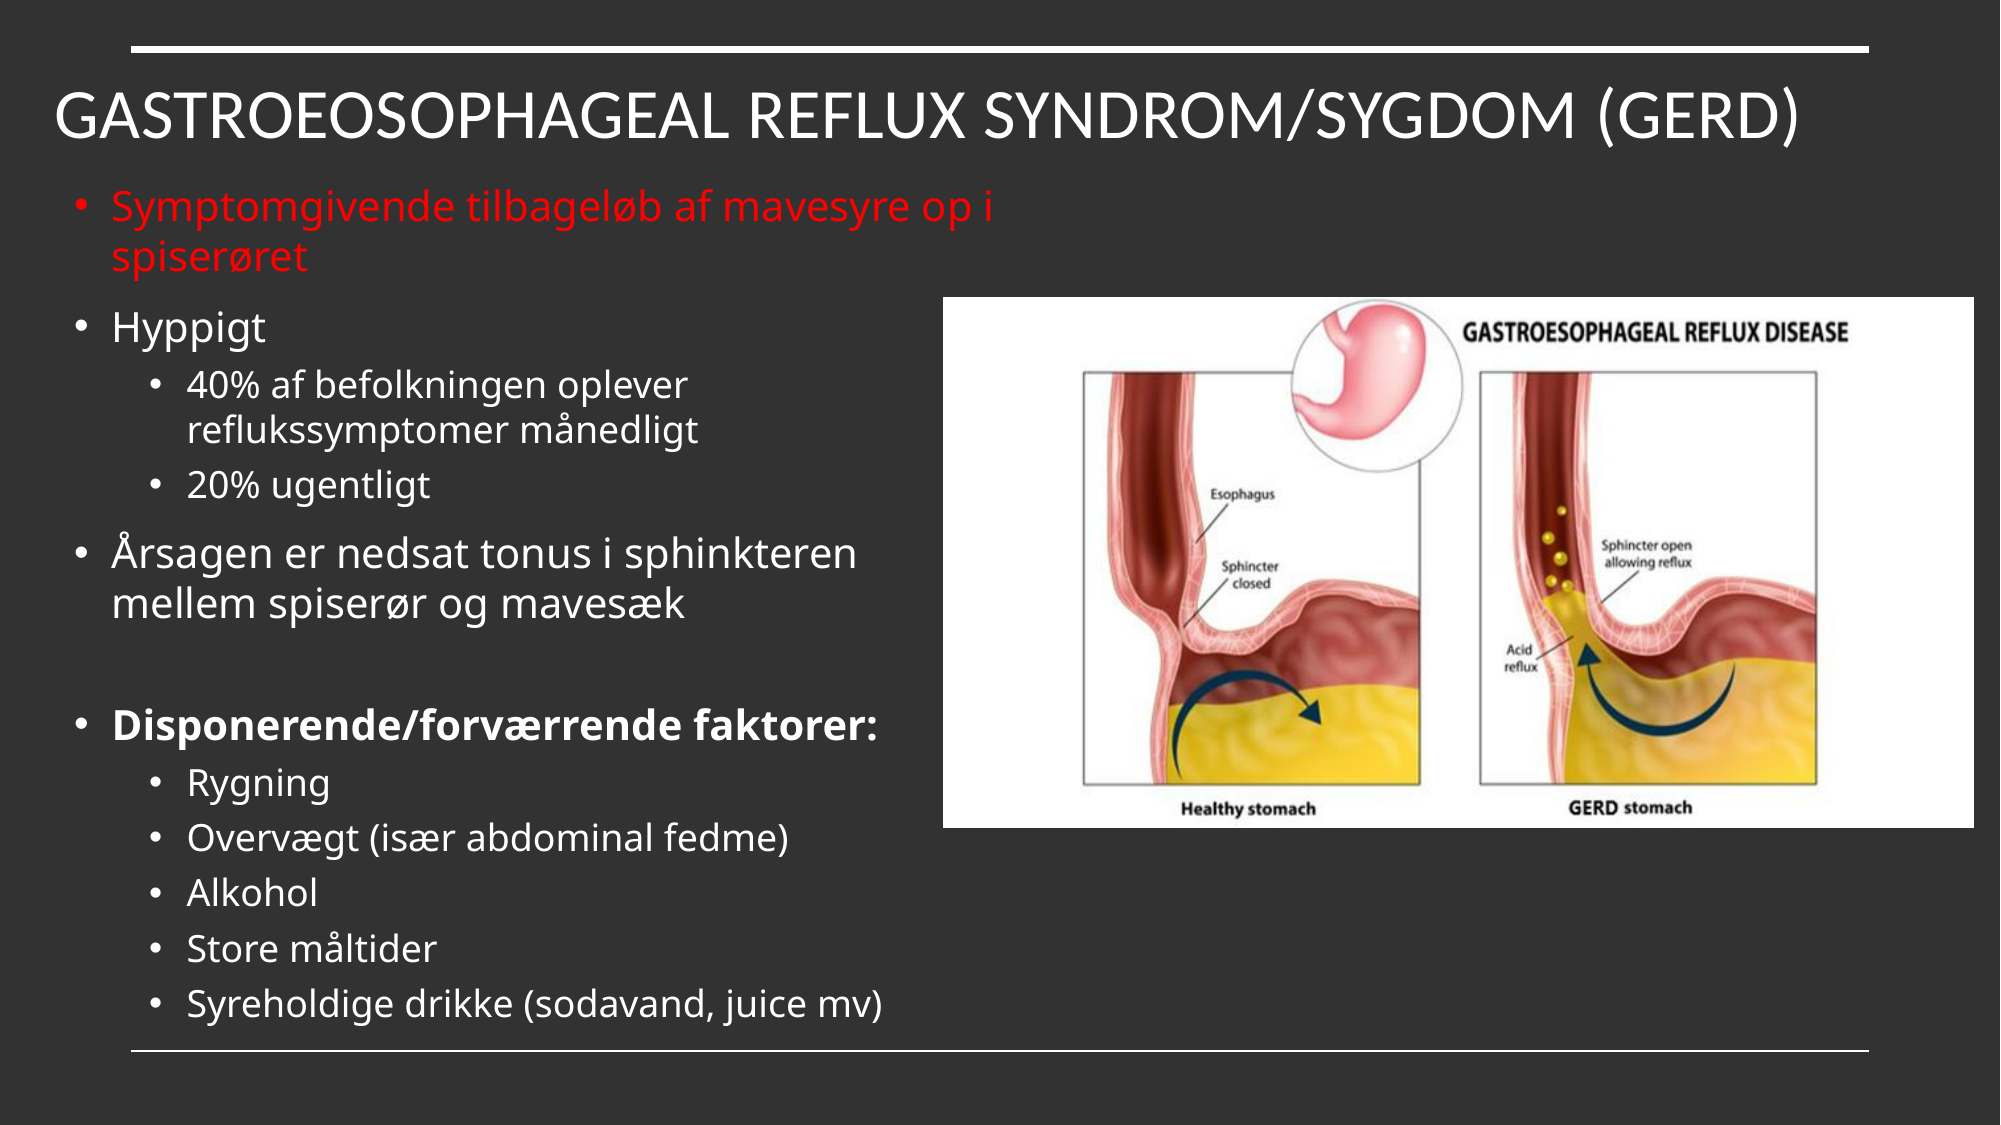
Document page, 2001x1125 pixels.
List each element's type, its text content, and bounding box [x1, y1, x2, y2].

title Gastroeosophageal reflux syndrom/sygdom (GERD) [39, 59, 1974, 249]
picture [943, 297, 1974, 828]
list Symptomgivende tilbageløb af mavesyre op i spiserøret Hyppigt 40% af befolkningen oplever reflukssymptomer månedligt 20% ugentligt Årsagen er nedsat tonus i sphinkteren mellem spiserør og mavesæk Disponerende/forværrende faktorer: Rygning Overvægt (især abdominal fedme) Alkohol Store måltider Syreholdige drikke (sodavand, juice mv) [59, 171, 1020, 1036]
